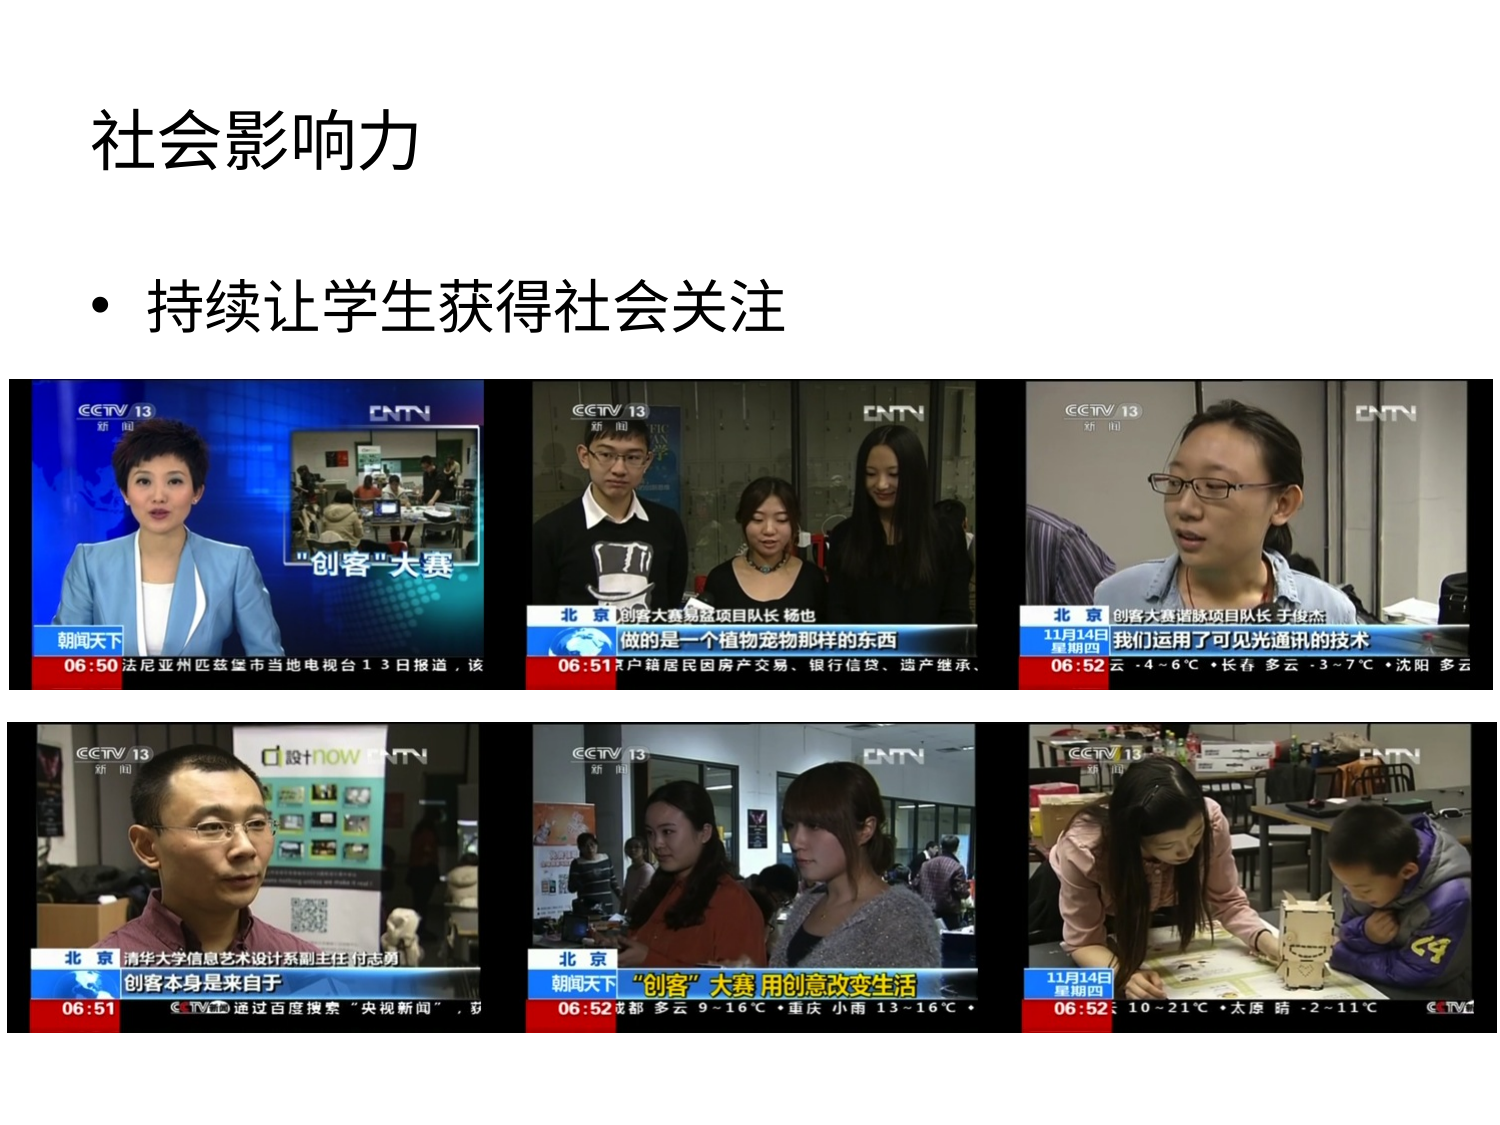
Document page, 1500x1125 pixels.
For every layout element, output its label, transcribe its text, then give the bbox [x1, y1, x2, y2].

list 持续让学生获得社会关注 [75, 262, 1374, 361]
title 社会影响力 [75, 45, 1425, 233]
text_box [6, 378, 1497, 1033]
